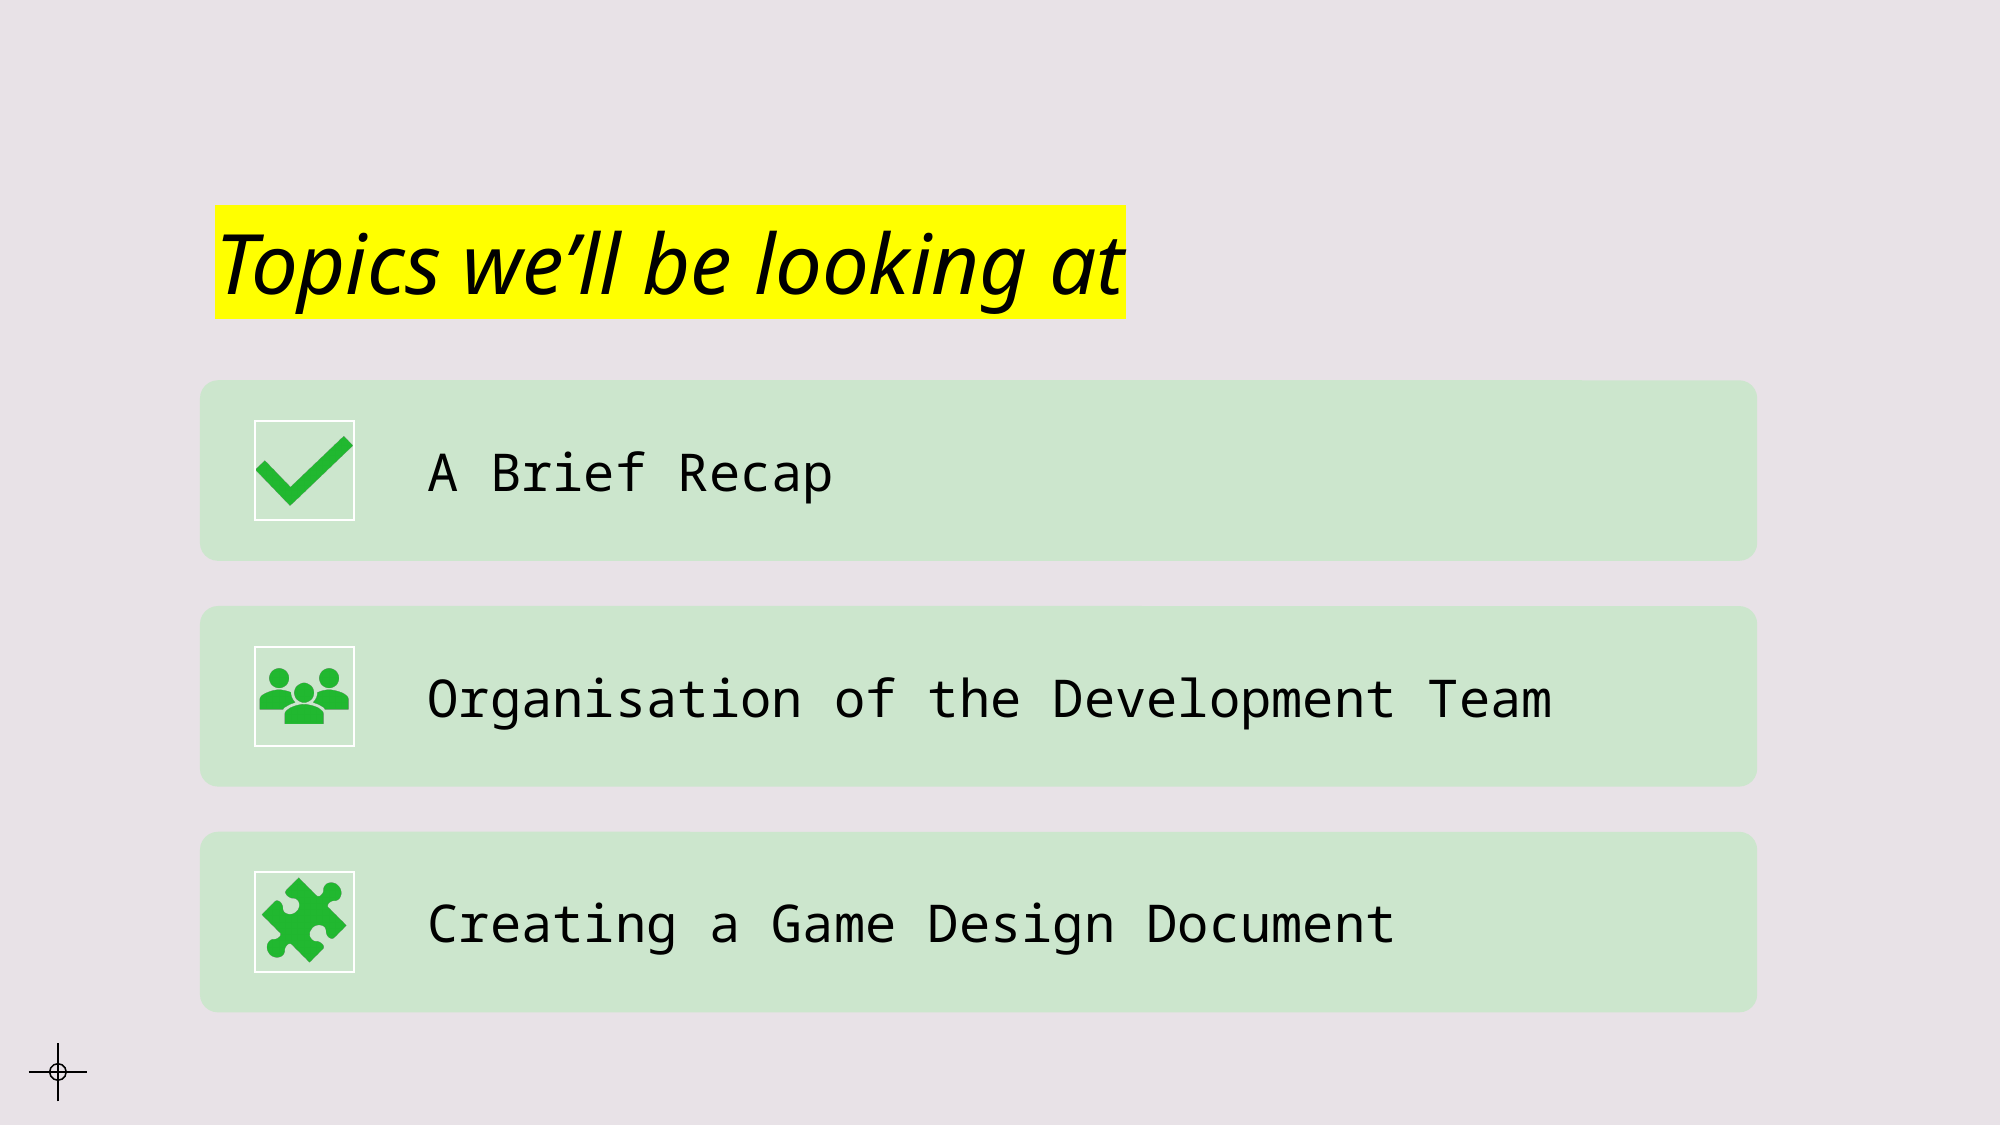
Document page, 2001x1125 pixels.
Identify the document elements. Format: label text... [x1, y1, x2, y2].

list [199, 380, 1758, 1013]
title Topics we’ll be looking at [200, 59, 1758, 319]
